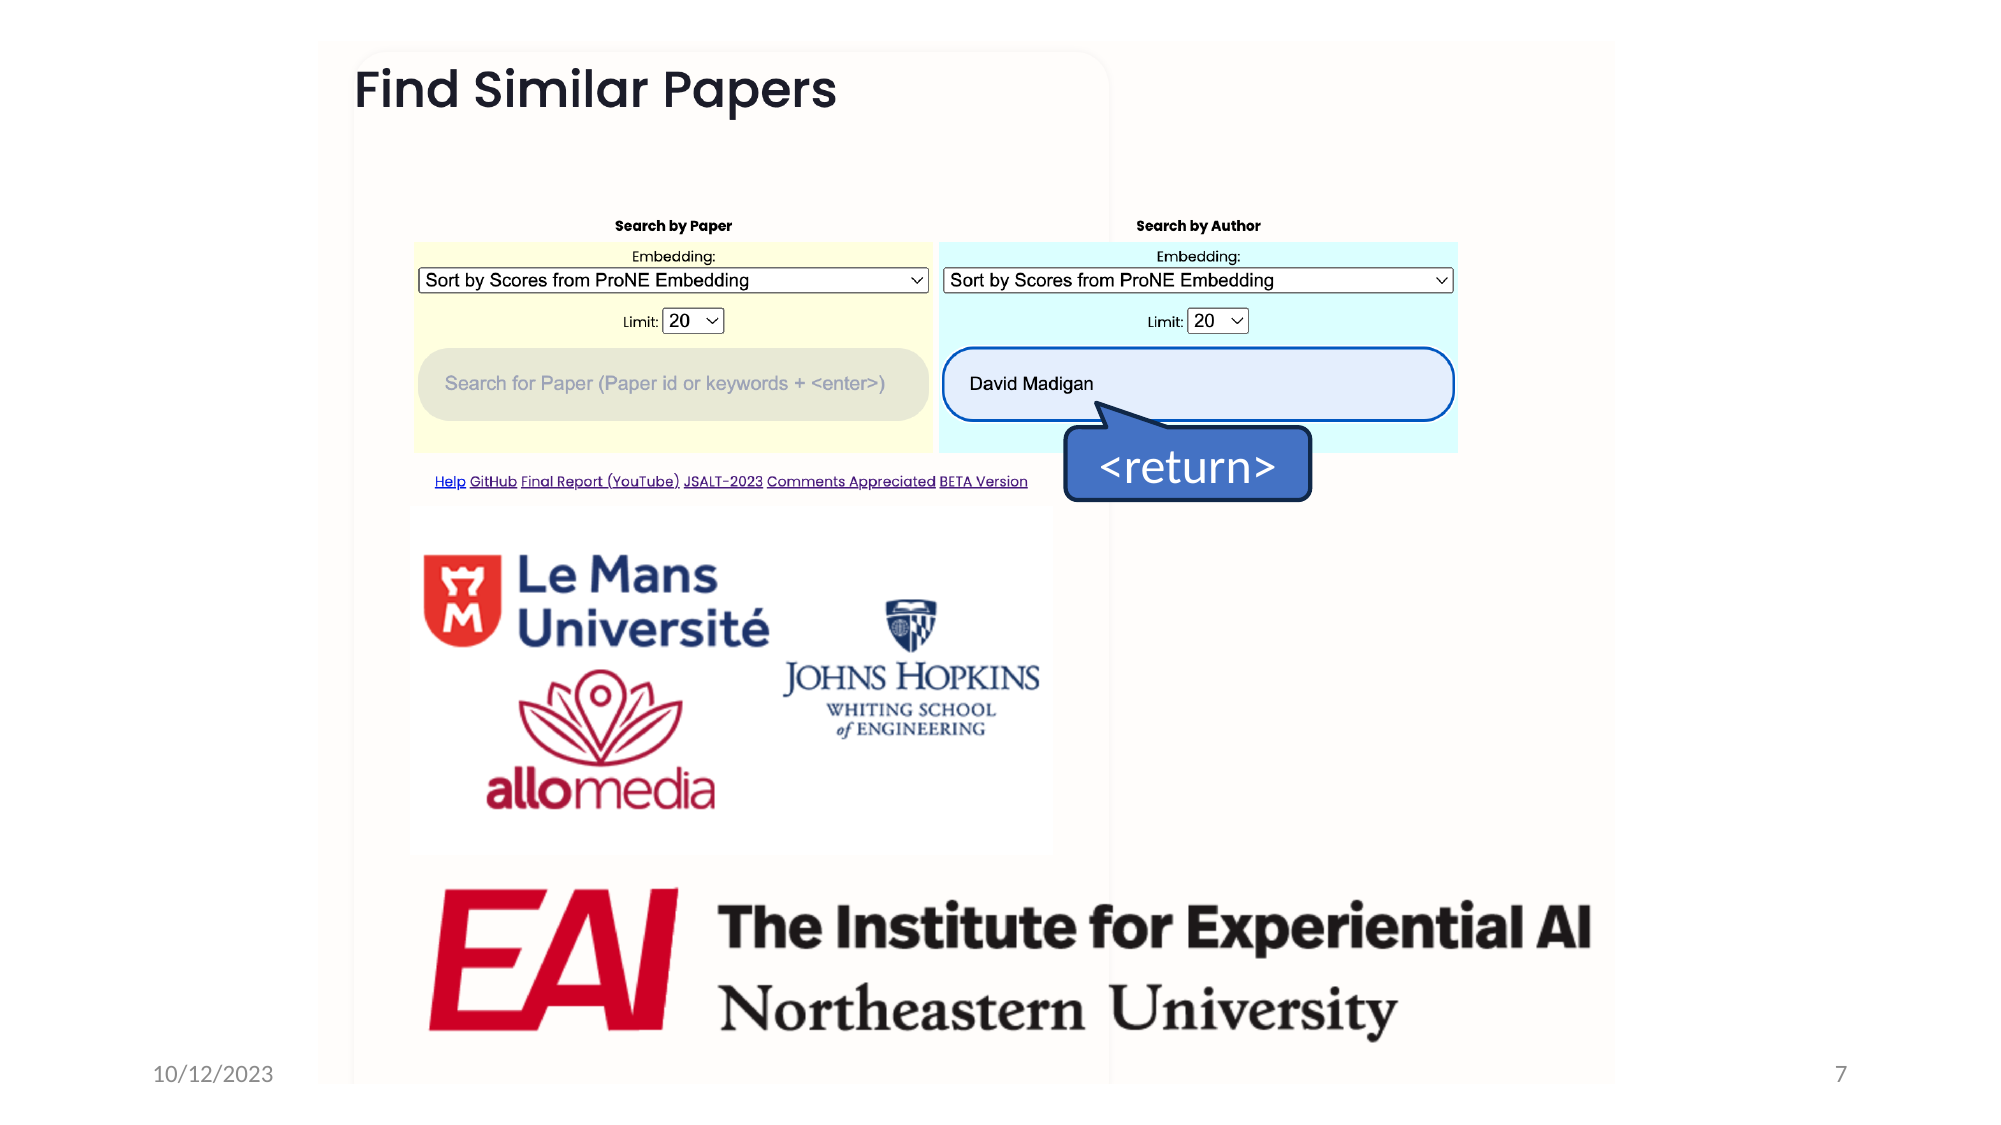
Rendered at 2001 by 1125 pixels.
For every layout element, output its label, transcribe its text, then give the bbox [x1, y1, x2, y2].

slide_number 7 [1412, 1042, 1863, 1103]
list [318, 41, 1615, 1084]
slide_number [137, 1042, 588, 1103]
